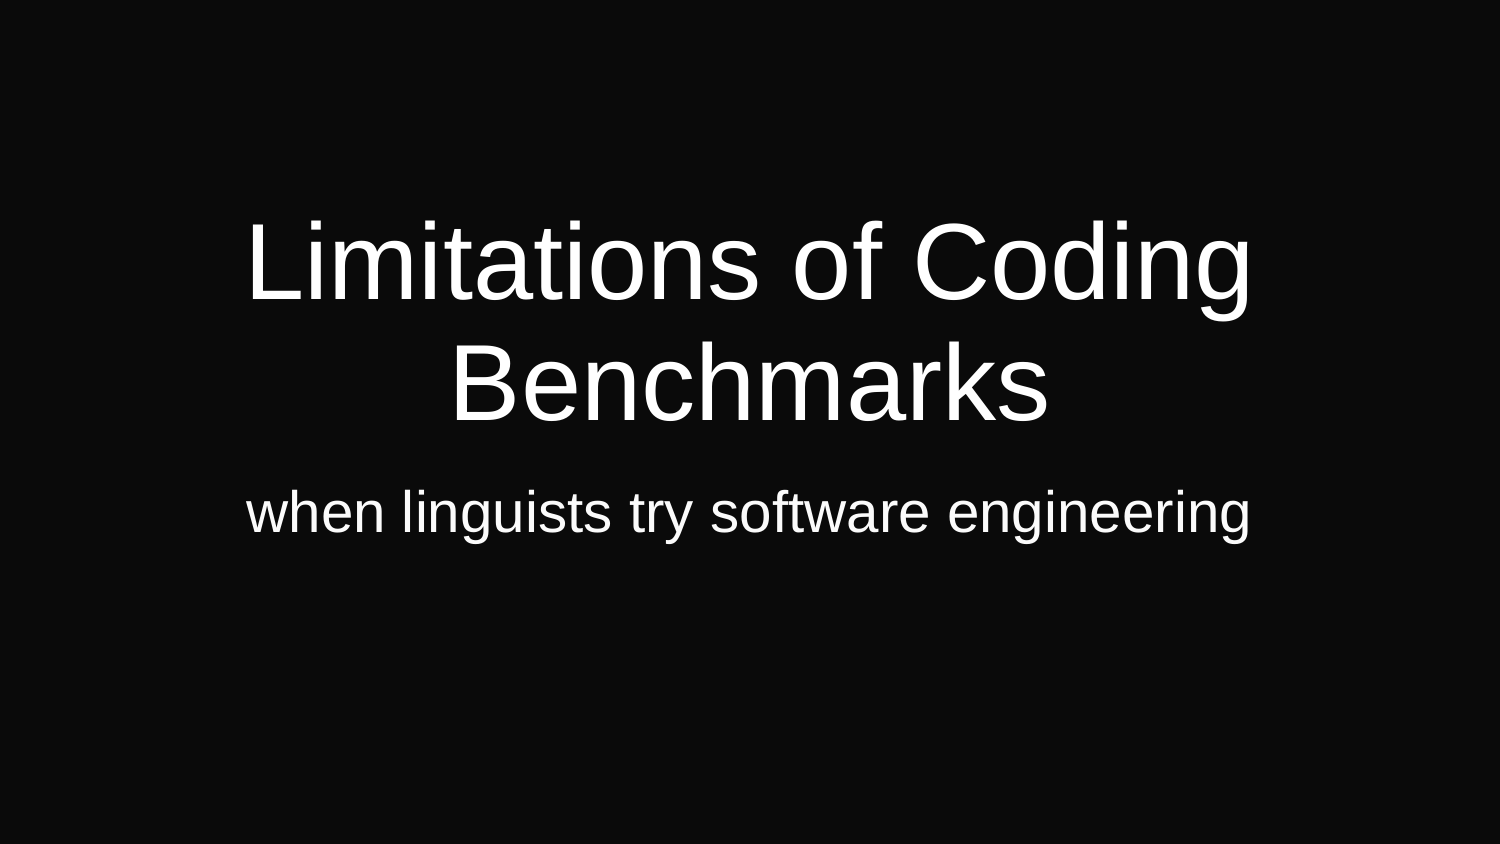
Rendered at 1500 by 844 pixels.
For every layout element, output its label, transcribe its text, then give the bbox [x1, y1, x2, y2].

subtitle when linguists try software engineering [51, 464, 1449, 595]
title Limitations of Coding Benchmarks [51, 122, 1449, 459]
